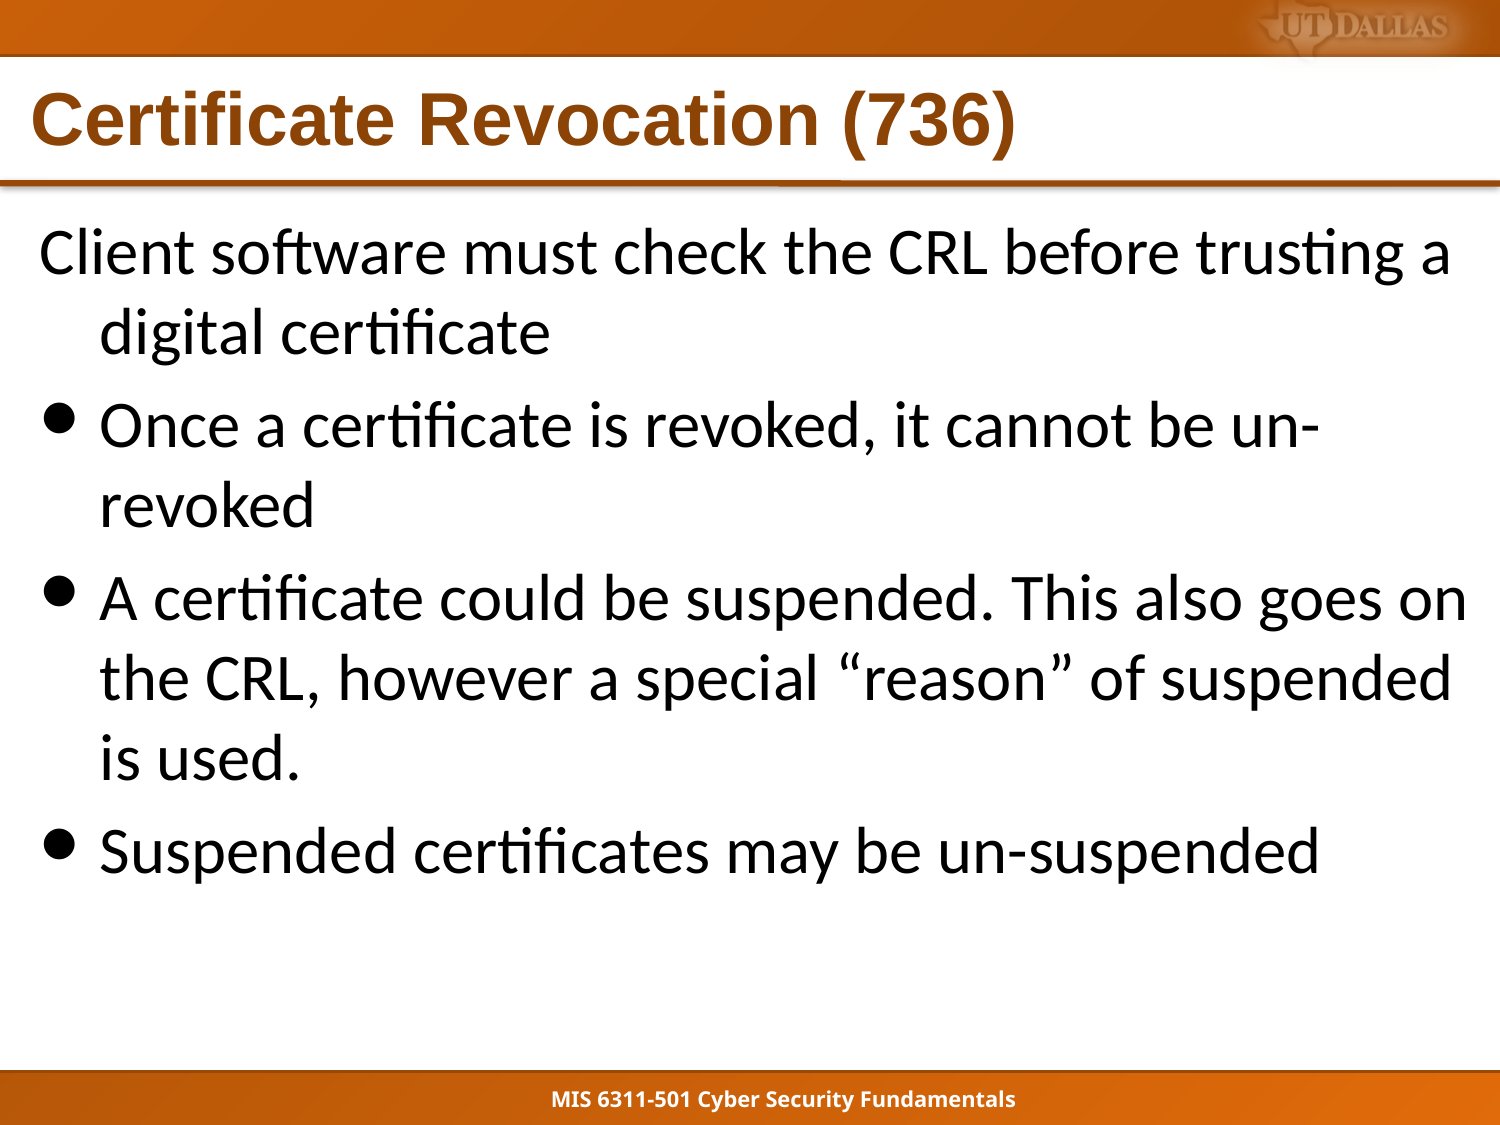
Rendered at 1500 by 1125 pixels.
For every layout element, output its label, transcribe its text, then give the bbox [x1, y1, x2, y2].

list Client software must check the CRL before trusting a digital certificate Once a certificate is revoked, it cannot be un-revoked A certificate could be suspended. This also goes on the CRL, however a special “reason” of suspended is used. Suspended certificates may be un-suspended [24, 199, 1500, 1077]
title Certificate Revocation (736) [0, 64, 1500, 178]
picture [1218, 0, 1500, 64]
